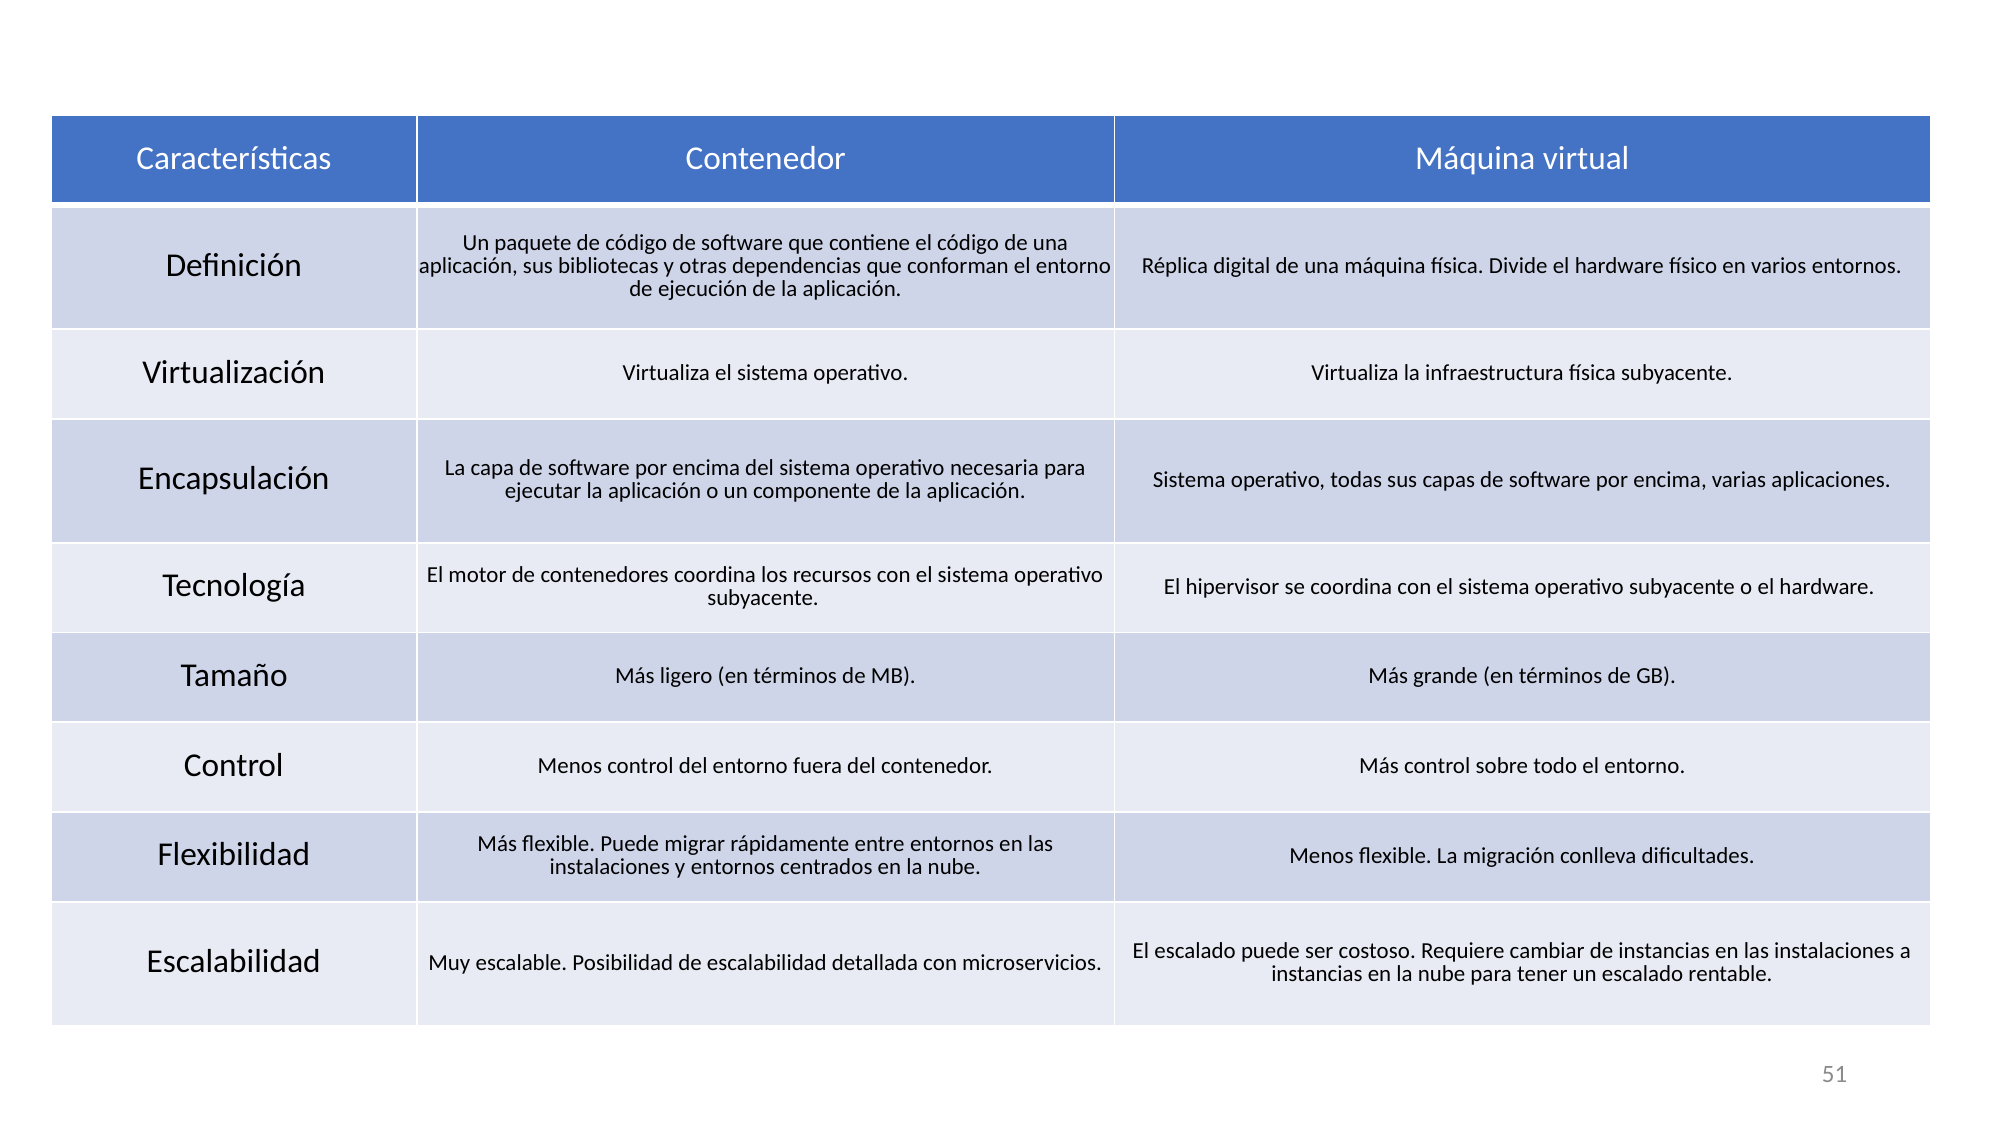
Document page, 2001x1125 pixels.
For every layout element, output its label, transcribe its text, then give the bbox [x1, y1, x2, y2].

table_cell Sistema operativo, todas sus capas de software por encima, varias aplicaciones. [1115, 420, 1930, 542]
table_header Características [52, 116, 416, 202]
table_cell Escalabilidad [52, 903, 416, 1025]
table_cell Virtualización [52, 330, 416, 418]
table_cell La capa de software por encima del sistema operativo necesaria para ejecutar la aplicación o un componente de la aplicación. [418, 420, 1114, 542]
table_cell Un paquete de código de software que contiene el código de una aplicación, sus bibliotecas y otras dependencias que conforman el entorno de ejecución de la aplicación. [418, 208, 1114, 328]
table_cell Control [52, 723, 416, 811]
table_cell El hipervisor se coordina con el sistema operativo subyacente o el hardware. [1115, 544, 1930, 632]
table_cell Réplica digital de una máquina física. Divide el hardware físico en varios entornos. [1115, 208, 1930, 328]
table_cell Encapsulación [52, 420, 416, 542]
slide_number 51 [1412, 1042, 1863, 1103]
table_cell Muy escalable. Posibilidad de escalabilidad detallada con microservicios. [418, 903, 1114, 1025]
table_cell Menos control del entorno fuera del contenedor. [418, 723, 1114, 811]
table_cell Flexibilidad [52, 813, 416, 901]
table_cell El escalado puede ser costoso. Requiere cambiar de instancias en las instalaciones a instancias en la nube para tener un escalado rentable. [1115, 903, 1930, 1025]
table_header Contenedor [418, 116, 1114, 202]
table_cell Más ligero (en términos de MB). [418, 633, 1114, 721]
table_cell Menos flexible. La migración conlleva dificultades. [1115, 813, 1930, 901]
table_cell El motor de contenedores coordina los recursos con el sistema operativo subyacente. [418, 544, 1114, 632]
table_header Máquina virtual [1115, 116, 1930, 202]
table_cell Más grande (en términos de GB). [1115, 633, 1930, 721]
table_cell Virtualiza el sistema operativo. [418, 330, 1114, 418]
table_cell Más control sobre todo el entorno. [1115, 723, 1930, 811]
table_cell Tamaño [52, 633, 416, 721]
table_cell Virtualiza la infraestructura física subyacente. [1115, 330, 1930, 418]
table_cell Más flexible. Puede migrar rápidamente entre entornos en las instalaciones y entornos centrados en la nube. [418, 813, 1114, 901]
table_cell Definición [52, 208, 416, 328]
table_cell Tecnología [52, 544, 416, 632]
